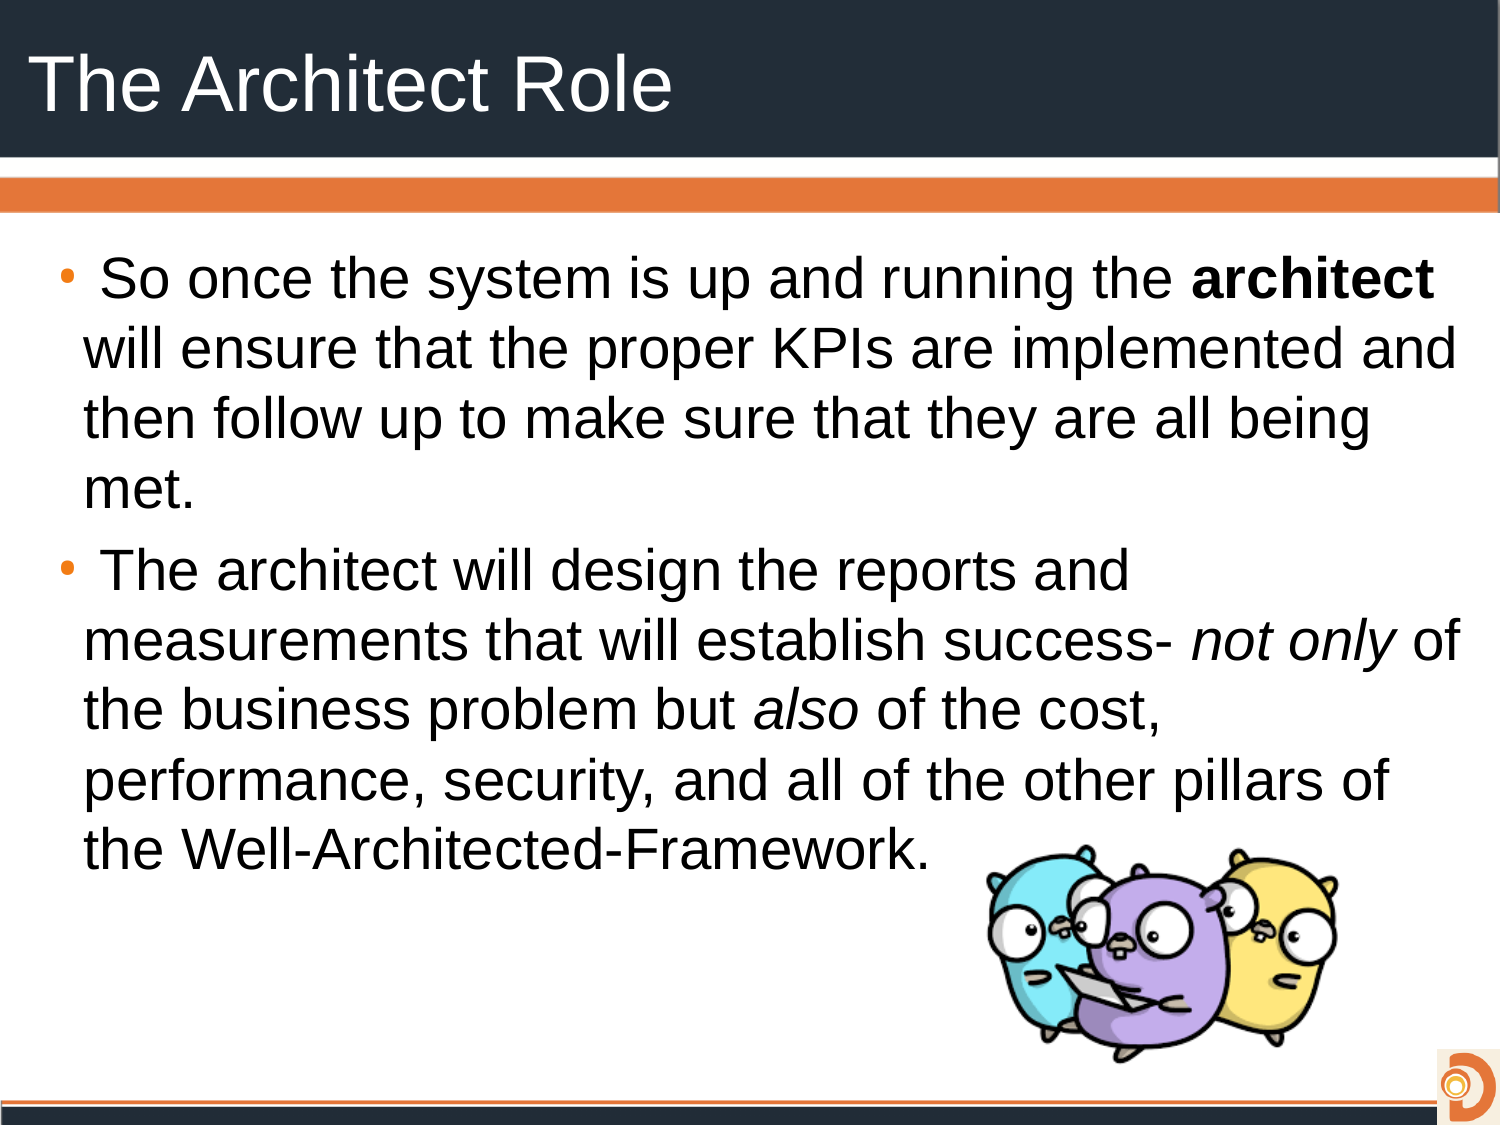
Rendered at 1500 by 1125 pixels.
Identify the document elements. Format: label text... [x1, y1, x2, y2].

picture [2, 1049, 1500, 1125]
title The Architect Role [12, 24, 1488, 136]
list So once the system is up and running the architect will ensure that the proper KPIs are implemented and then follow up to make sure that they are all being met. The architect will design the reports and measurements that will establish success- not only of the business problem but also of the cost, performance, security, and all of the other pillars of the Well-Architected-Framework. [12, 224, 1488, 1050]
picture [0, 0, 1500, 213]
picture [965, 829, 1377, 1085]
